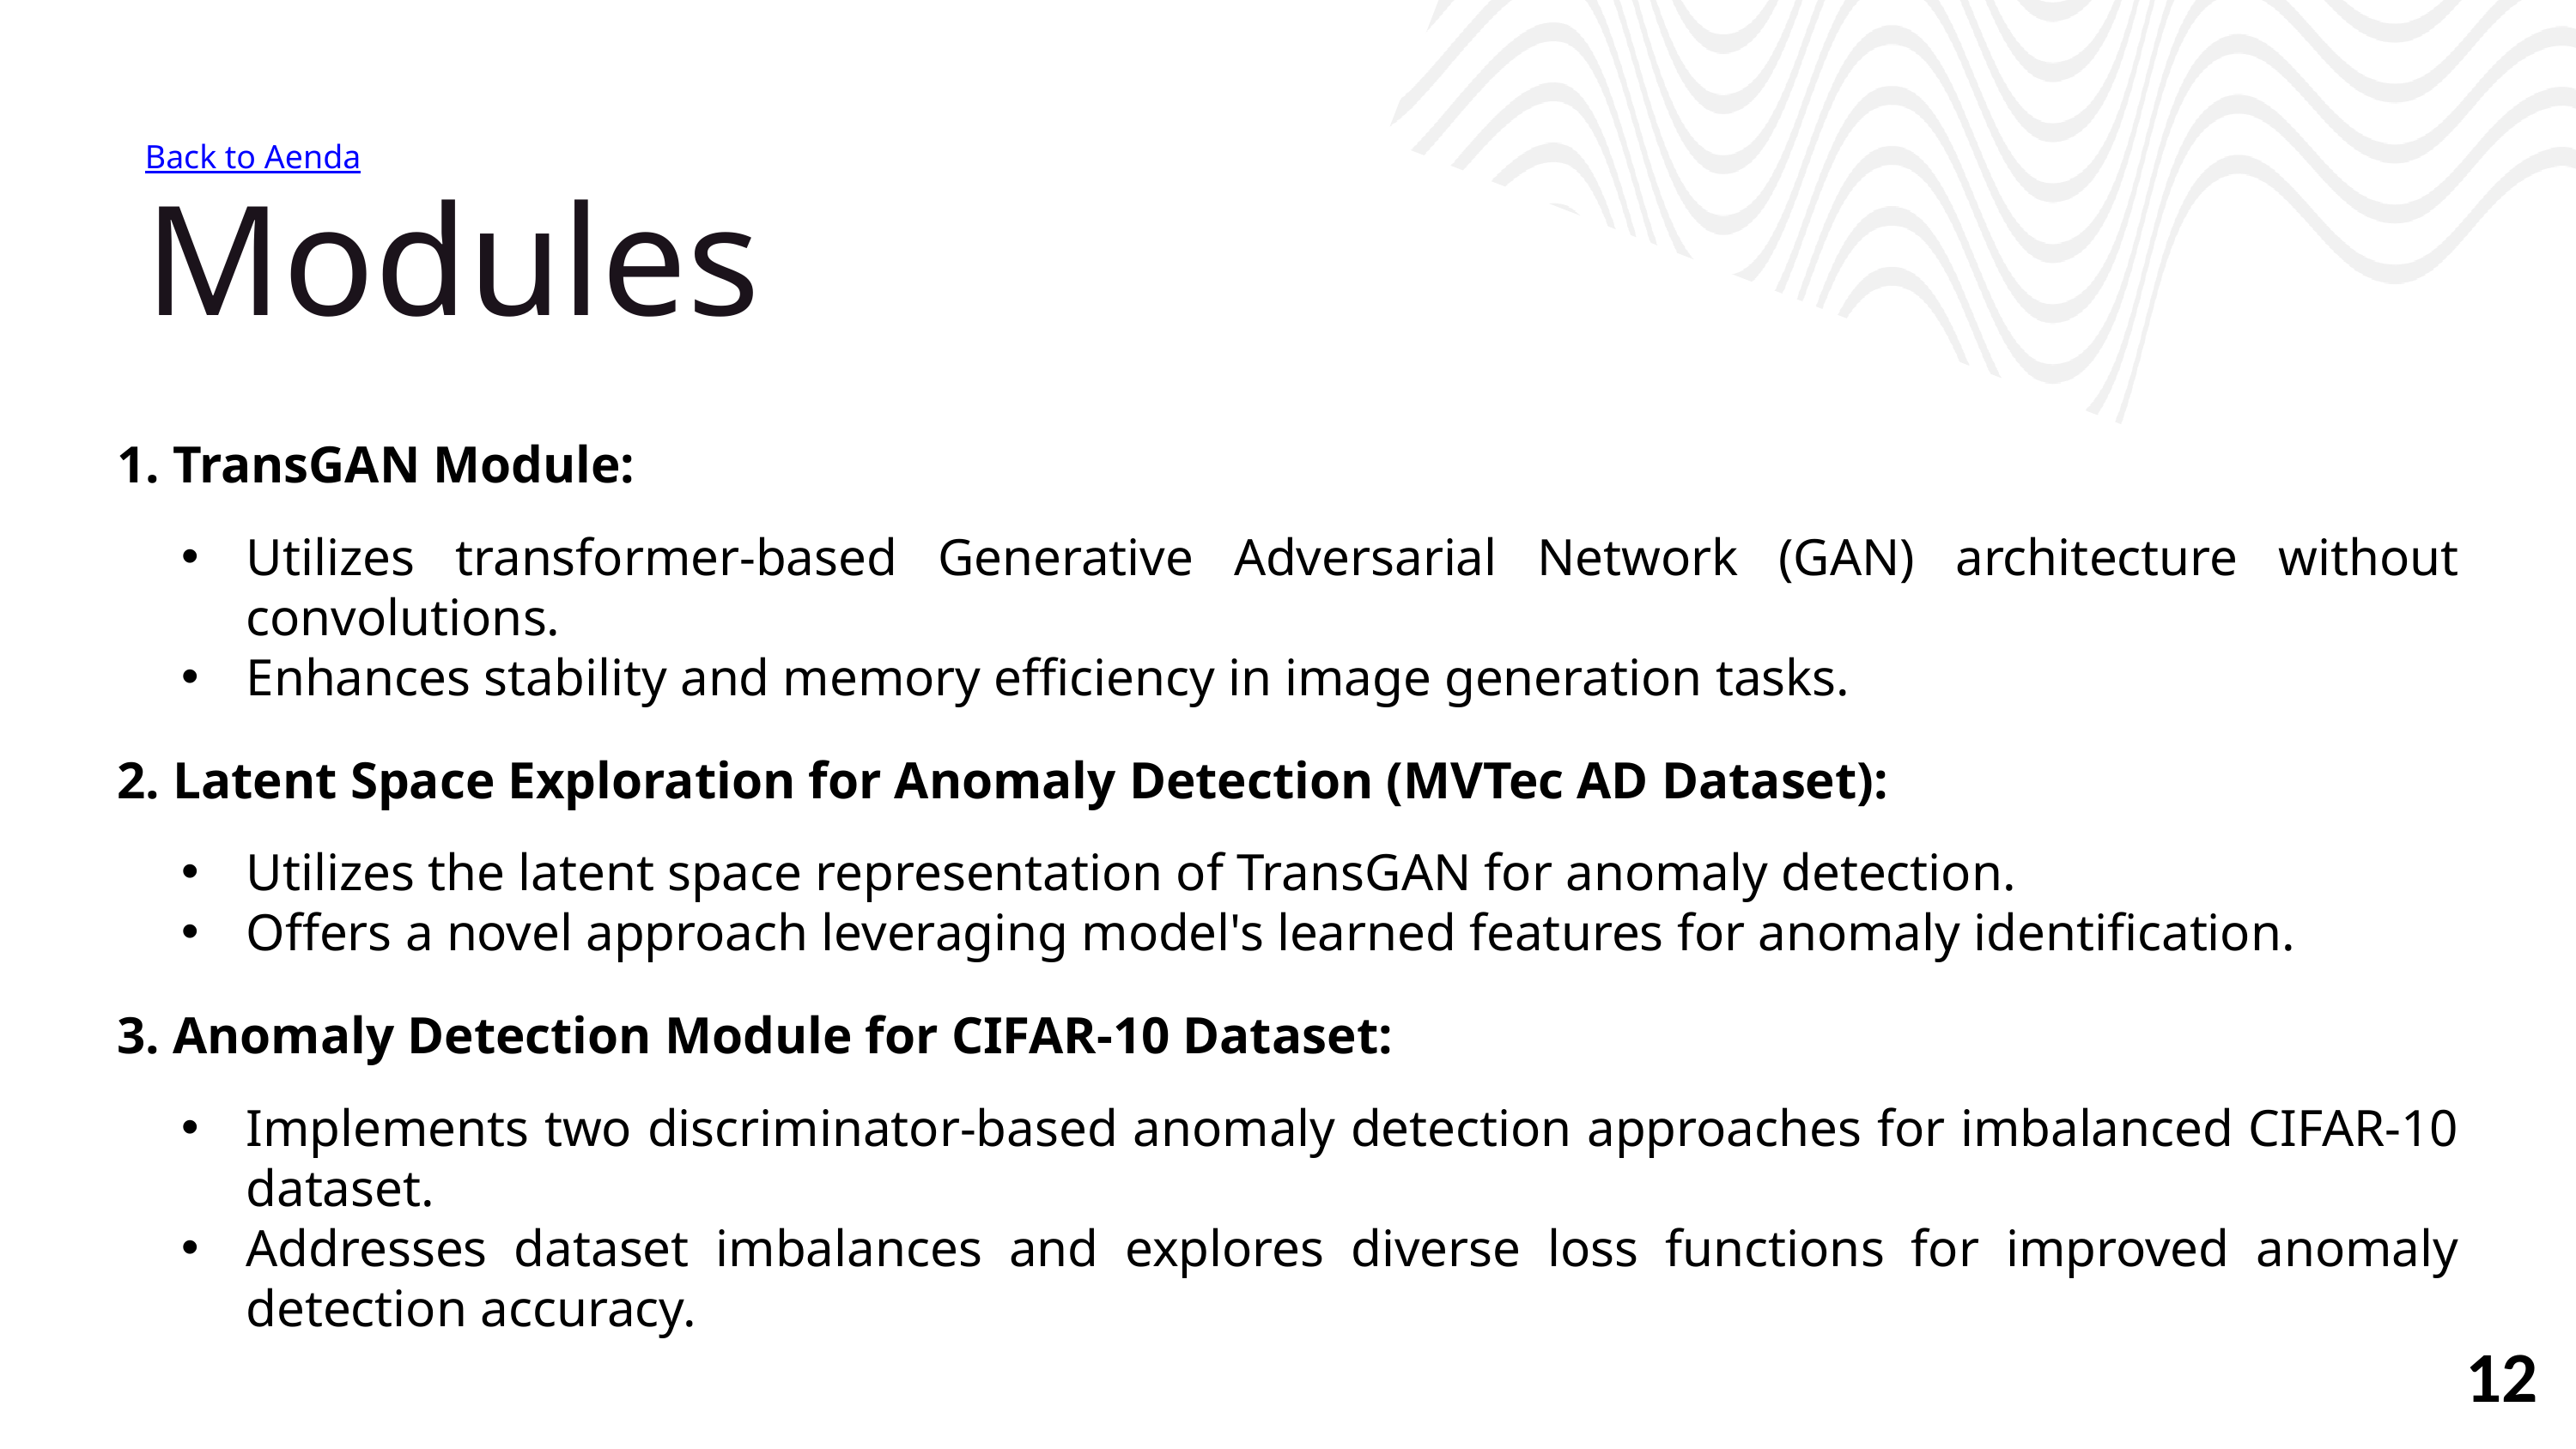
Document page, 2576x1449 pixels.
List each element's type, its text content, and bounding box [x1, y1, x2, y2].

text_box TransGAN Module: Utilizes transformer-based Generative Adversarial Network (GAN) architecture without convolutions. Enhances stability and memory efficiency in image generation tasks. Latent Space Exploration for Anomaly Detection (MVTec AD Dataset): Utilizes the latent space representation of TransGAN for anomaly detection. Offers a novel approach leveraging model's learned features for anomaly identification. Anomaly Detection Module for CIFAR-10 Dataset: Implements two discriminator-based anomaly detection approaches for imbalanced CIFAR-10 dataset. Addresses dataset imbalances and explores diverse loss functions for improved anomaly detection accuracy. [104, 427, 2472, 1343]
text_box Modules [144, 193, 1857, 346]
text_box 12 [2452, 1324, 2576, 1423]
text_box [1384, 0, 2576, 578]
text_box Back to Aenda [144, 137, 527, 180]
